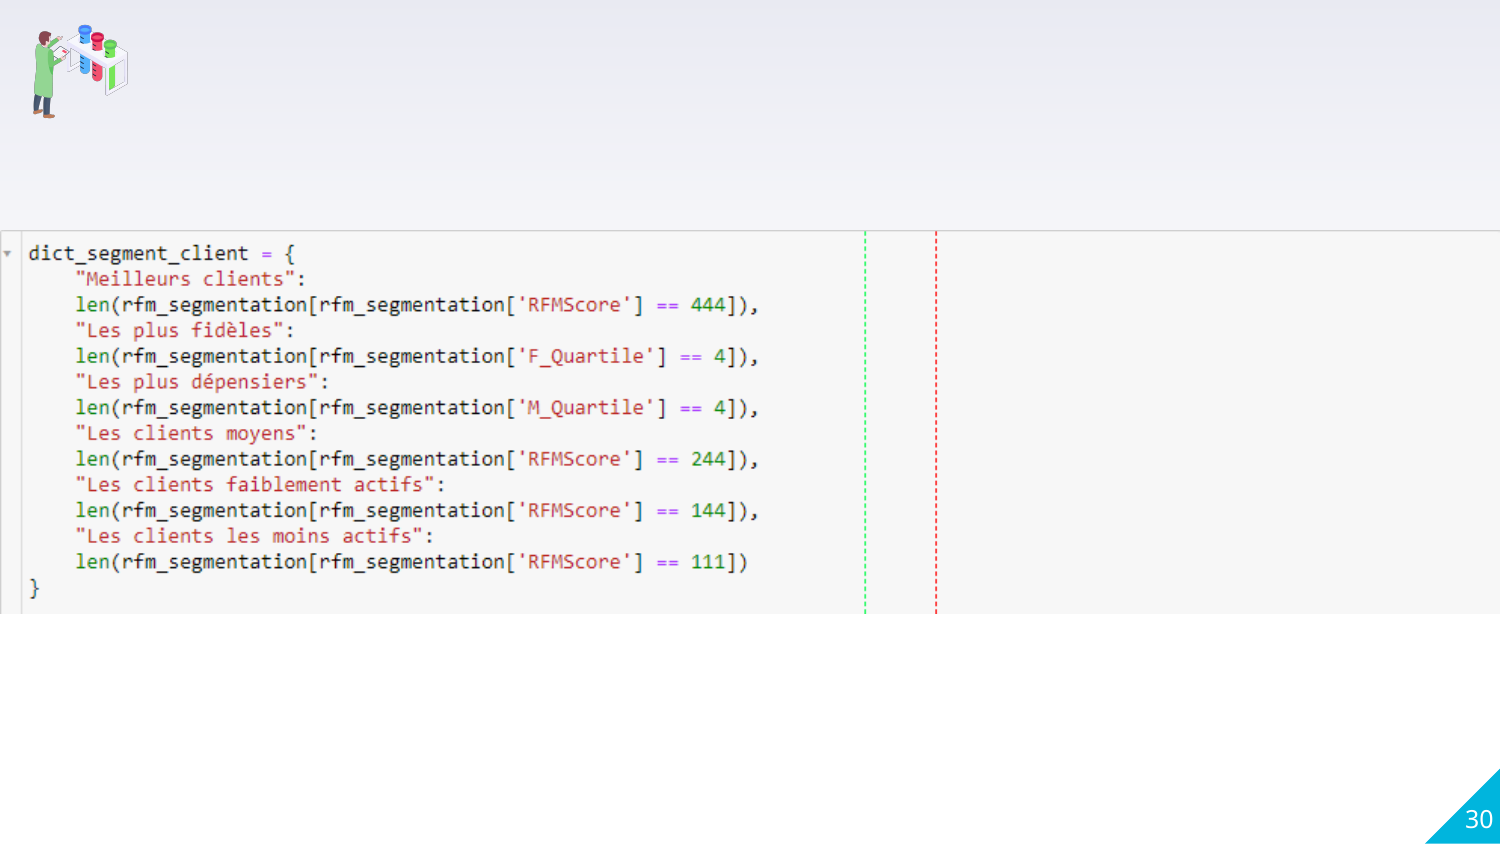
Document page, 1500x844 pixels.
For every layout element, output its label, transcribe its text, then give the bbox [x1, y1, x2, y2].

picture [0, 229, 1500, 614]
picture [30, 20, 131, 122]
slide_number 30 [1418, 760, 1494, 838]
